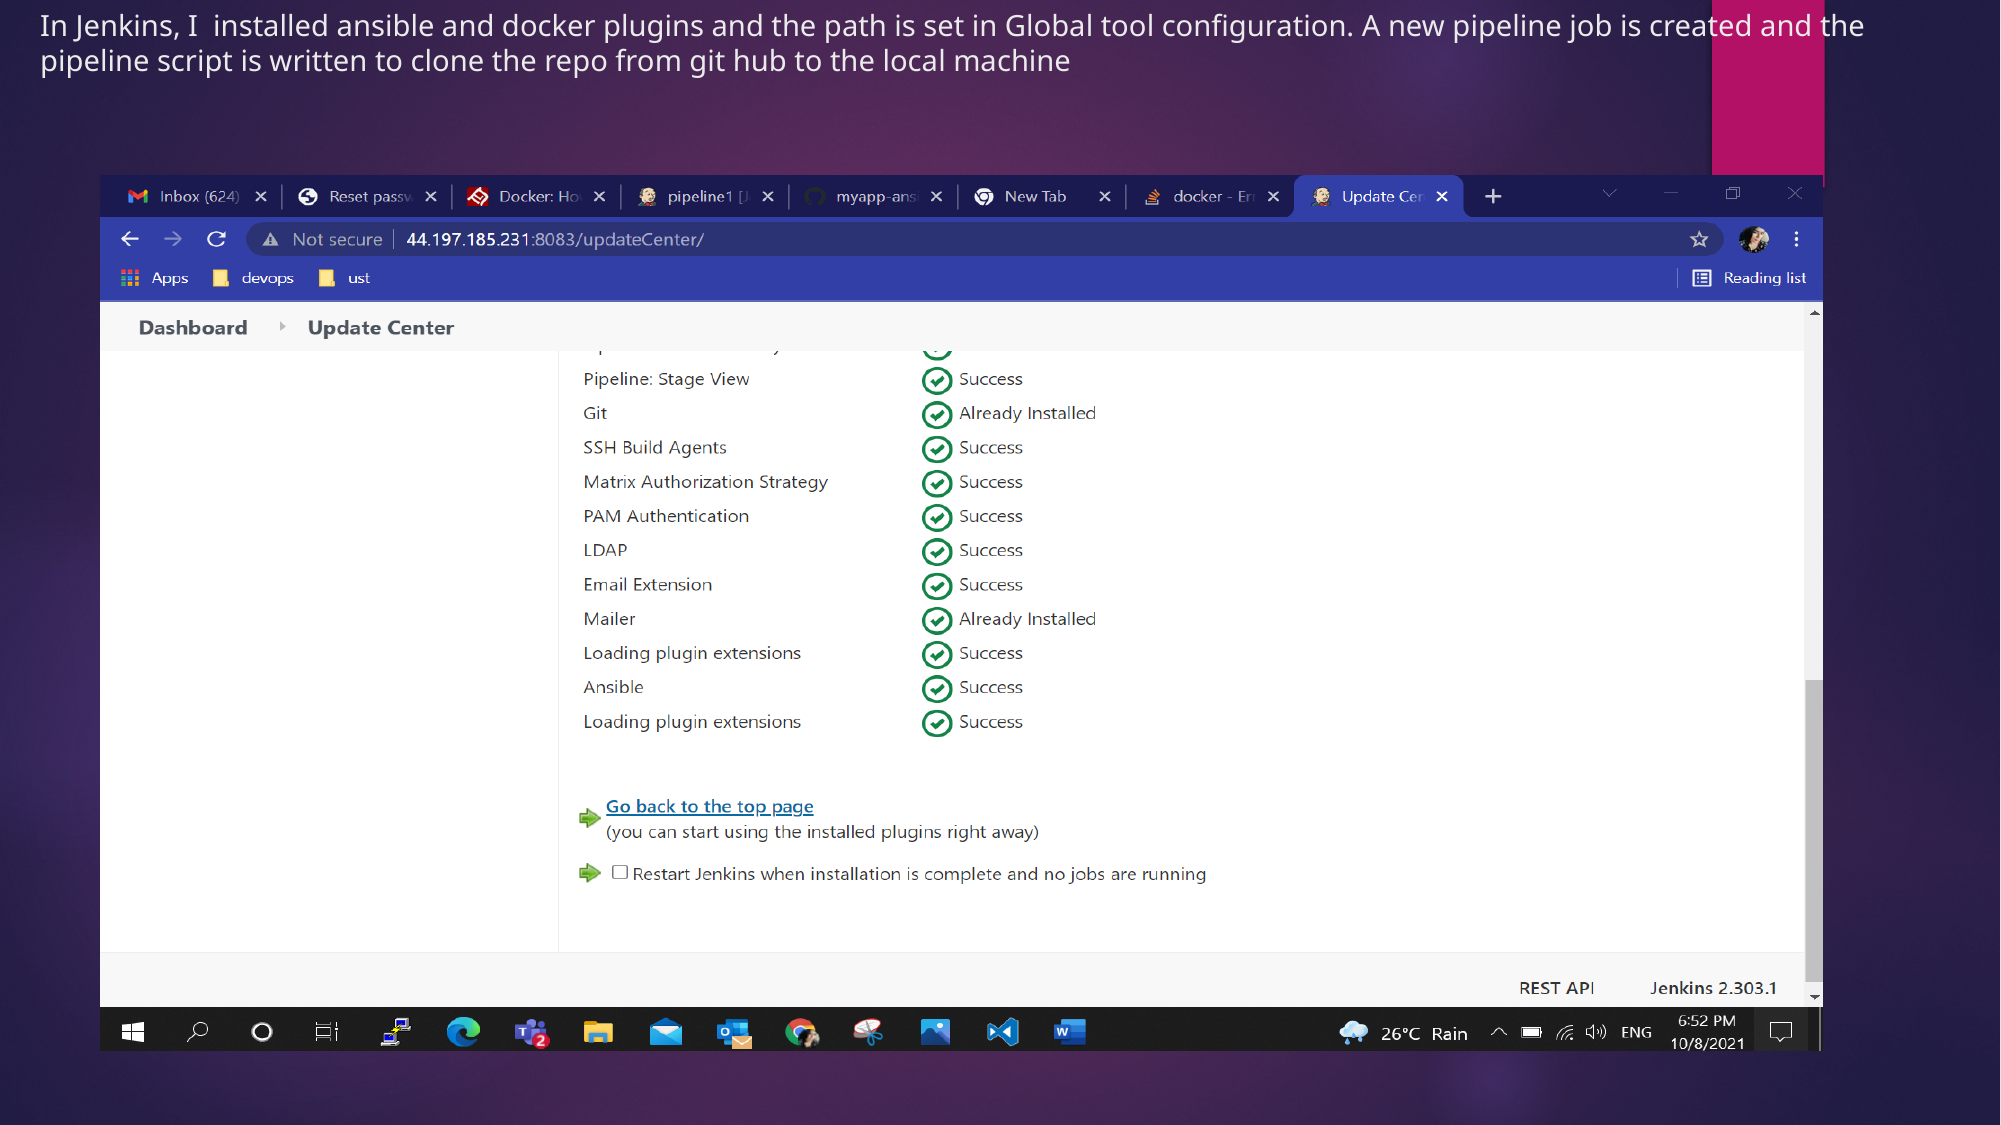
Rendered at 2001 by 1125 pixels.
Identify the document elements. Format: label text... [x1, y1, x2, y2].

picture [0, 100, 1823, 1125]
title In Jenkins, I installed ansible and docker plugins and the path is set in Global tool configuration. A new pipeline job is created and the pipeline script is written to clone the repo from git hub to the local machine [25, 0, 1942, 100]
